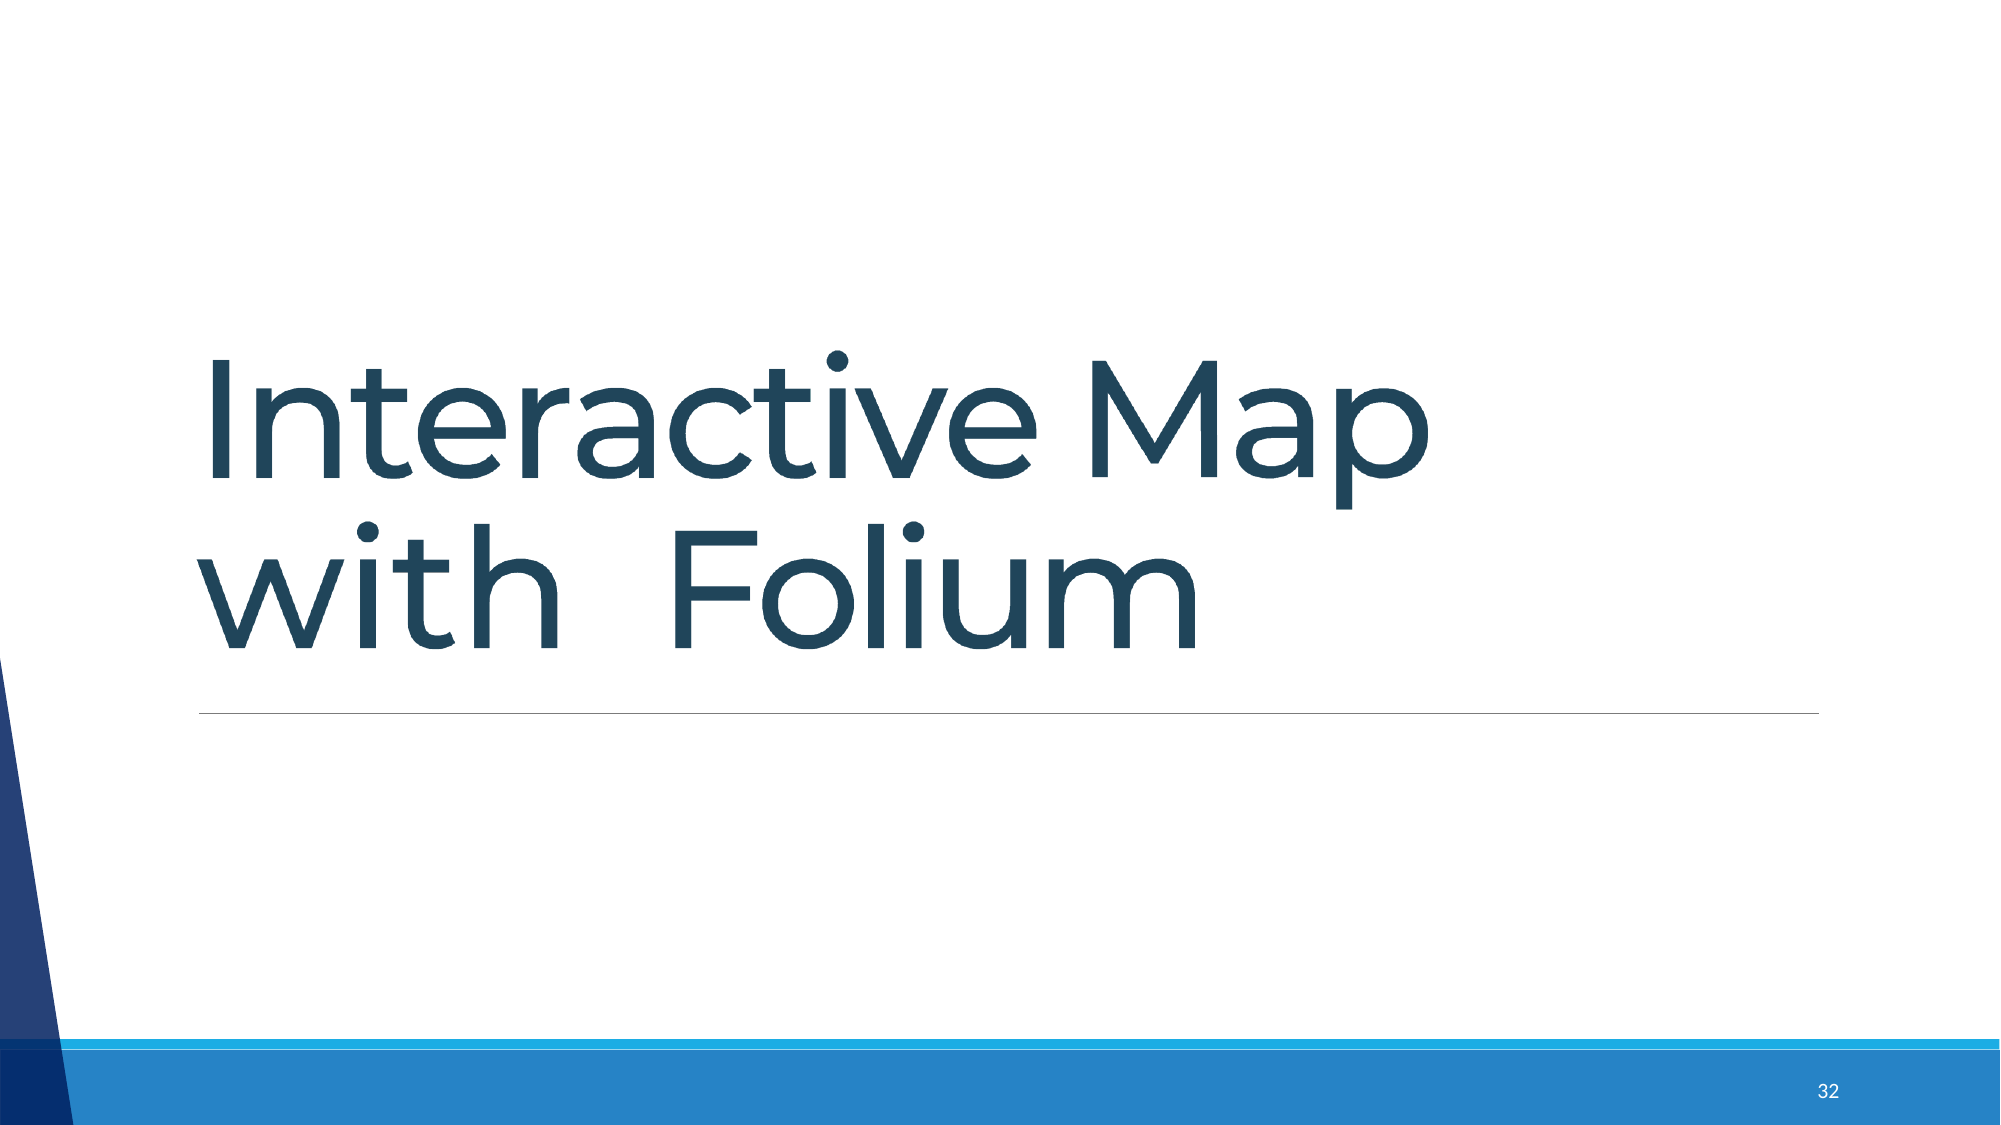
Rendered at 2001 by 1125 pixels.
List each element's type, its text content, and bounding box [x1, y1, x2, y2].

slide_number 32 [1624, 762, 1840, 1125]
text_box [1074, 292, 1546, 522]
text_box [212, 350, 1037, 459]
text_box [0, 658, 74, 1125]
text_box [194, 461, 1292, 693]
